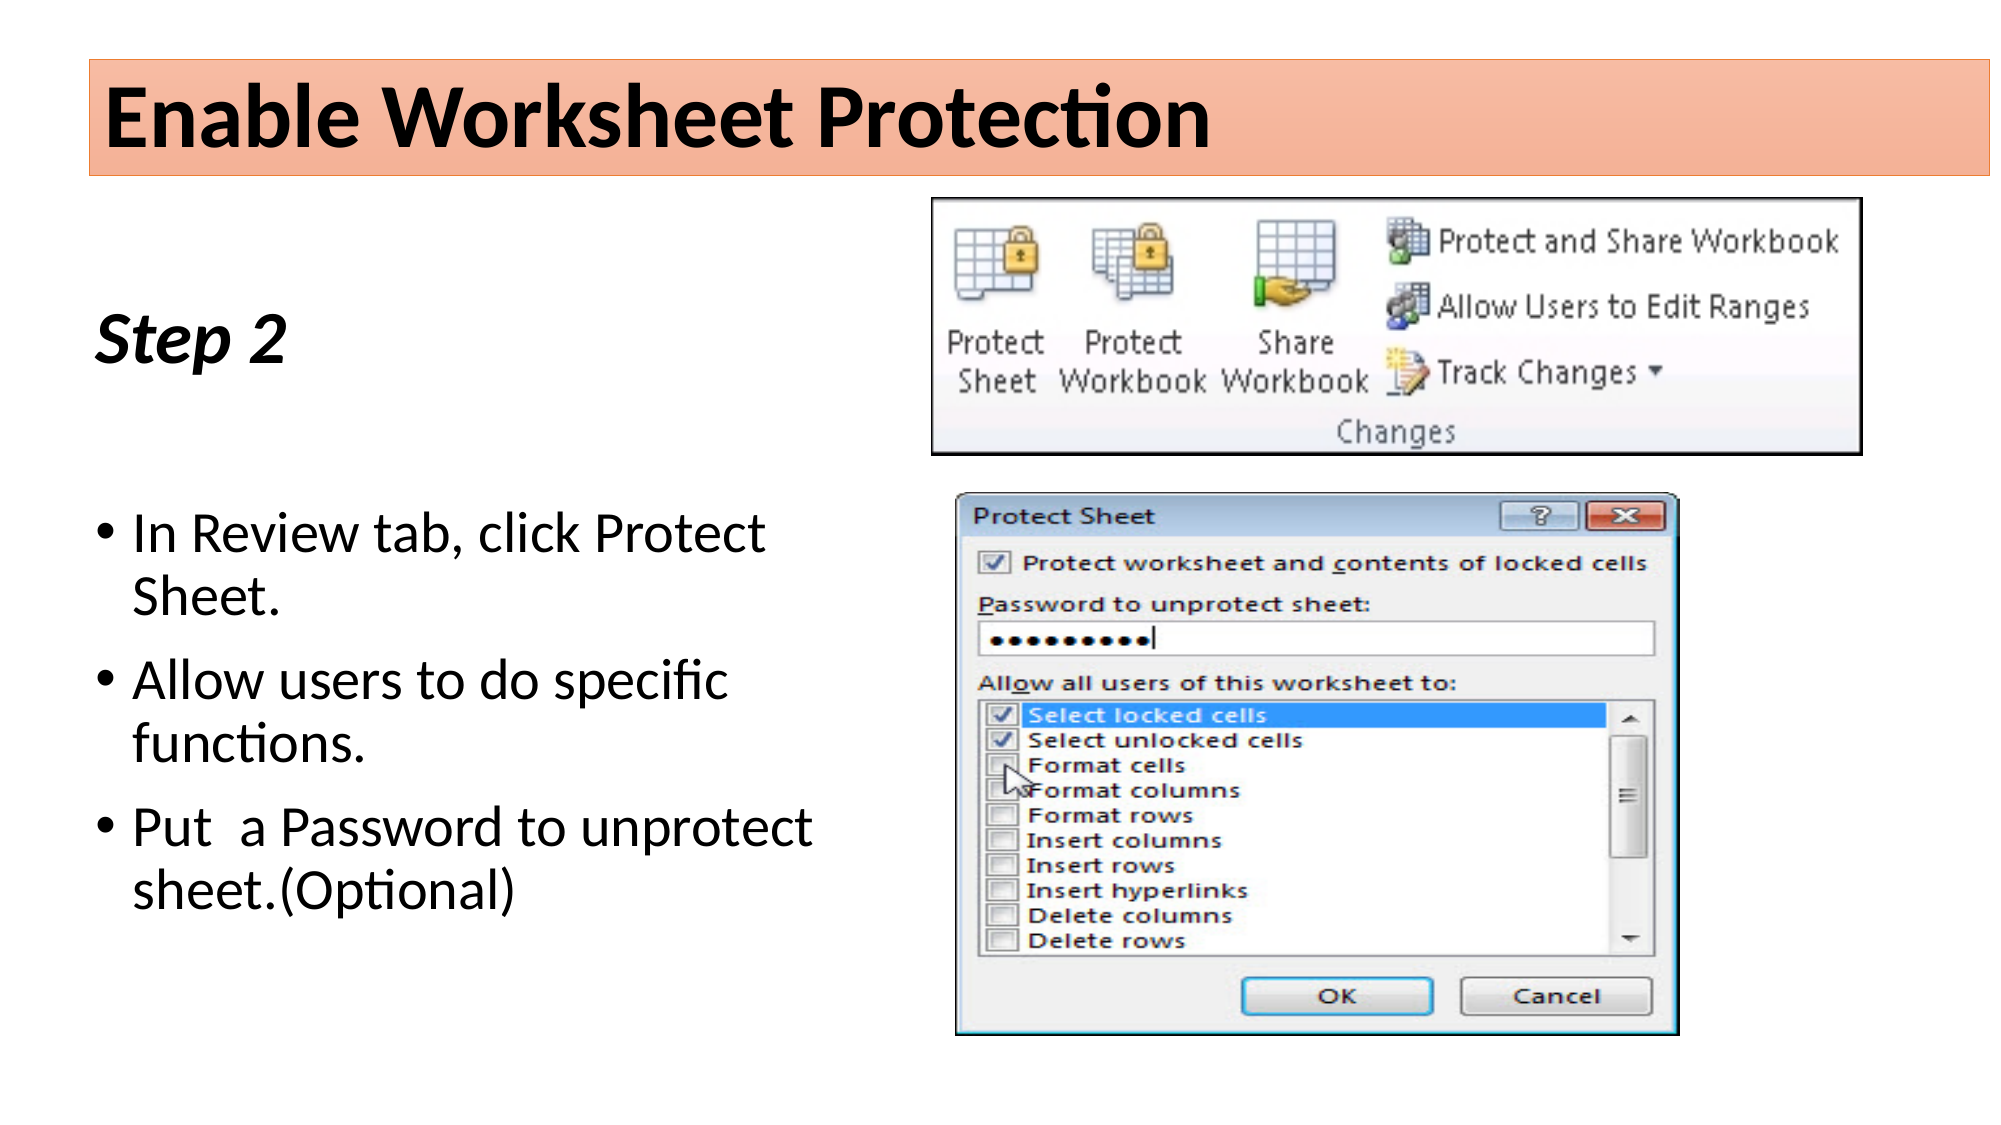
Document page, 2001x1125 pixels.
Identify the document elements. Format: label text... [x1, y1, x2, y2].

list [931, 197, 1863, 456]
list Step 2 In Review tab, click Protect Sheet. Allow users to do specific functions. Put a Password to unprotect sheet.(Optional) [80, 291, 931, 1006]
picture [955, 492, 1680, 1036]
title Enable Worksheet Protection [89, 59, 1990, 176]
